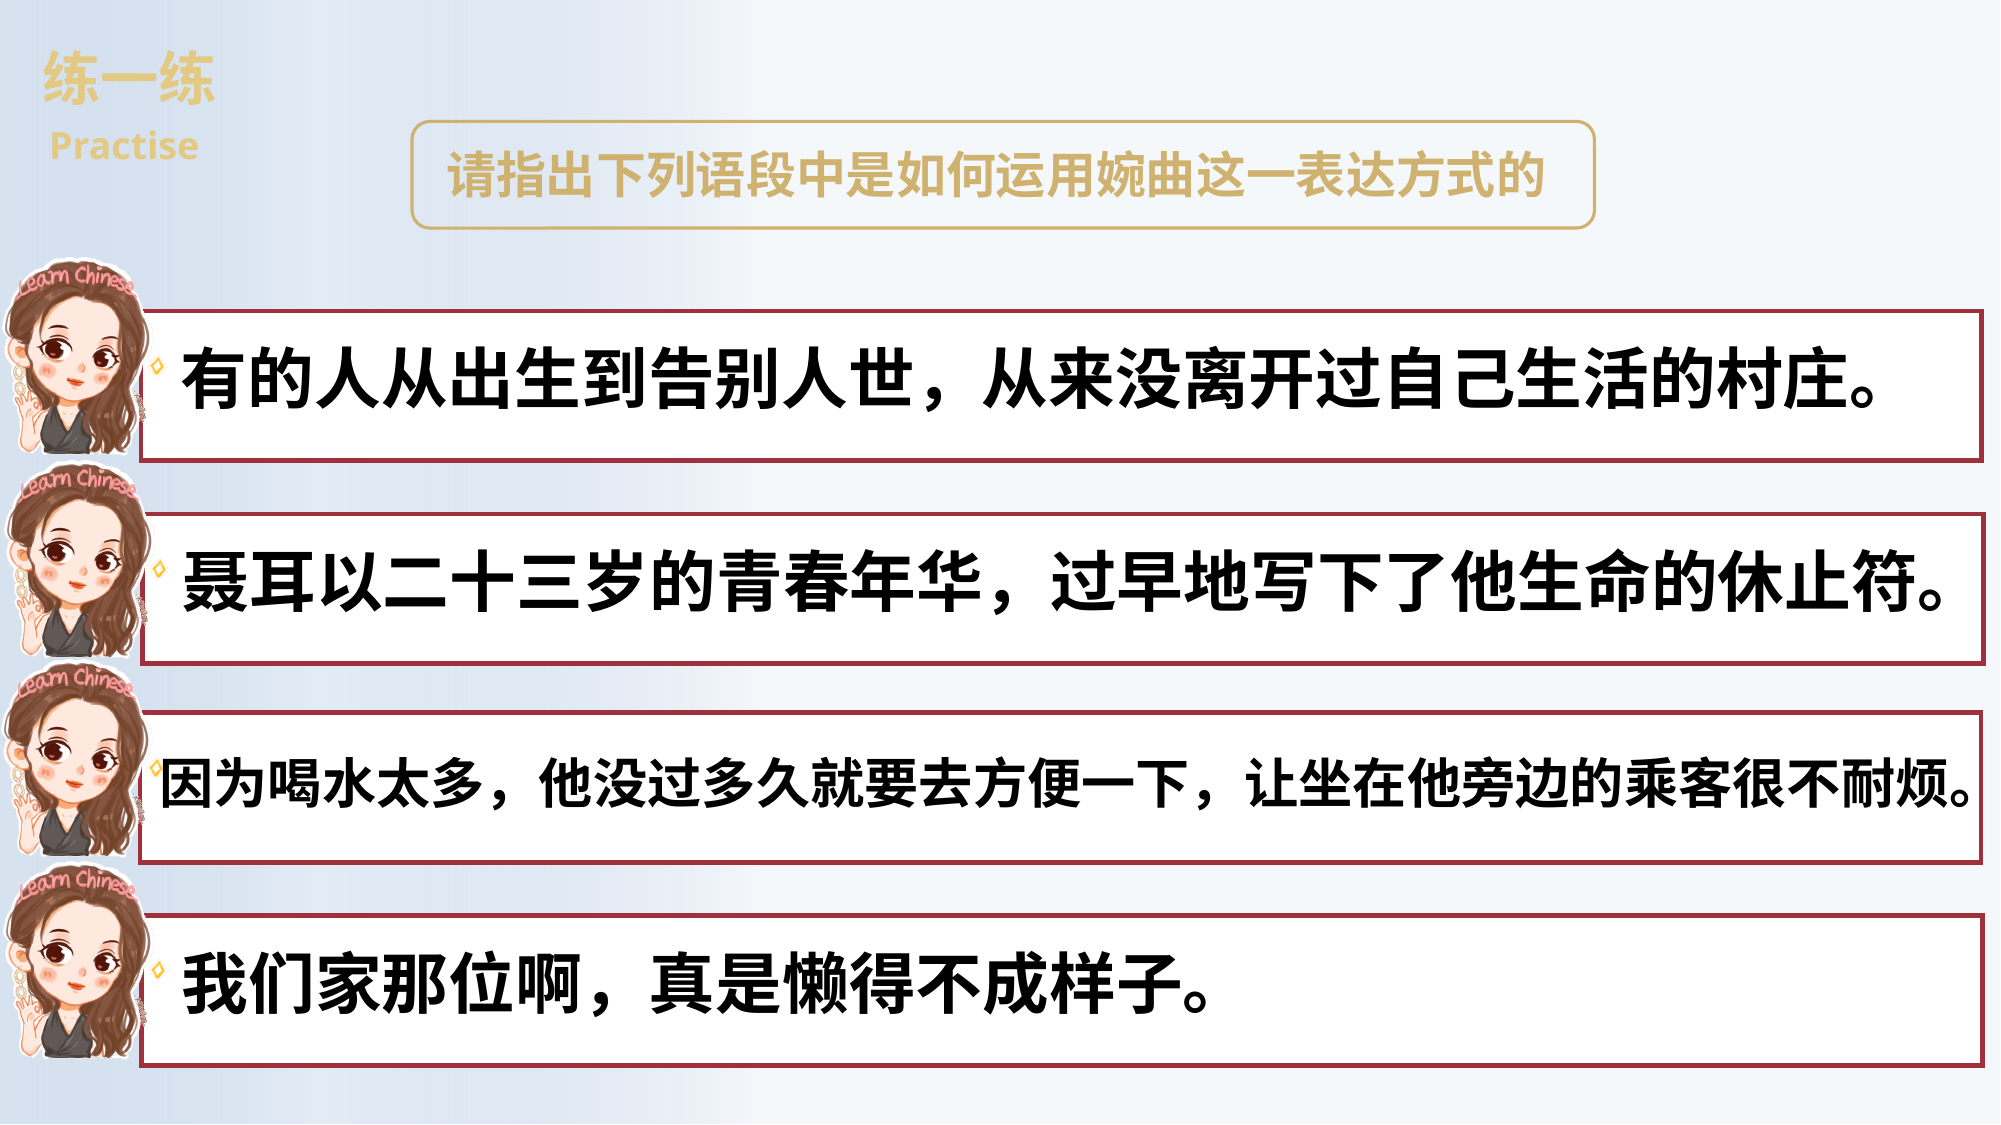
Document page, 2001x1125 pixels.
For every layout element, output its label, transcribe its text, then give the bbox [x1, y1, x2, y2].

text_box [0, 230, 1982, 433]
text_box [0, 433, 1984, 701]
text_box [0, 834, 1983, 1103]
text_box 练一练 [27, 35, 233, 120]
picture [0, 0, 2001, 1125]
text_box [397, 121, 1595, 229]
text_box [0, 632, 1981, 834]
text_box Practise [34, 115, 215, 175]
